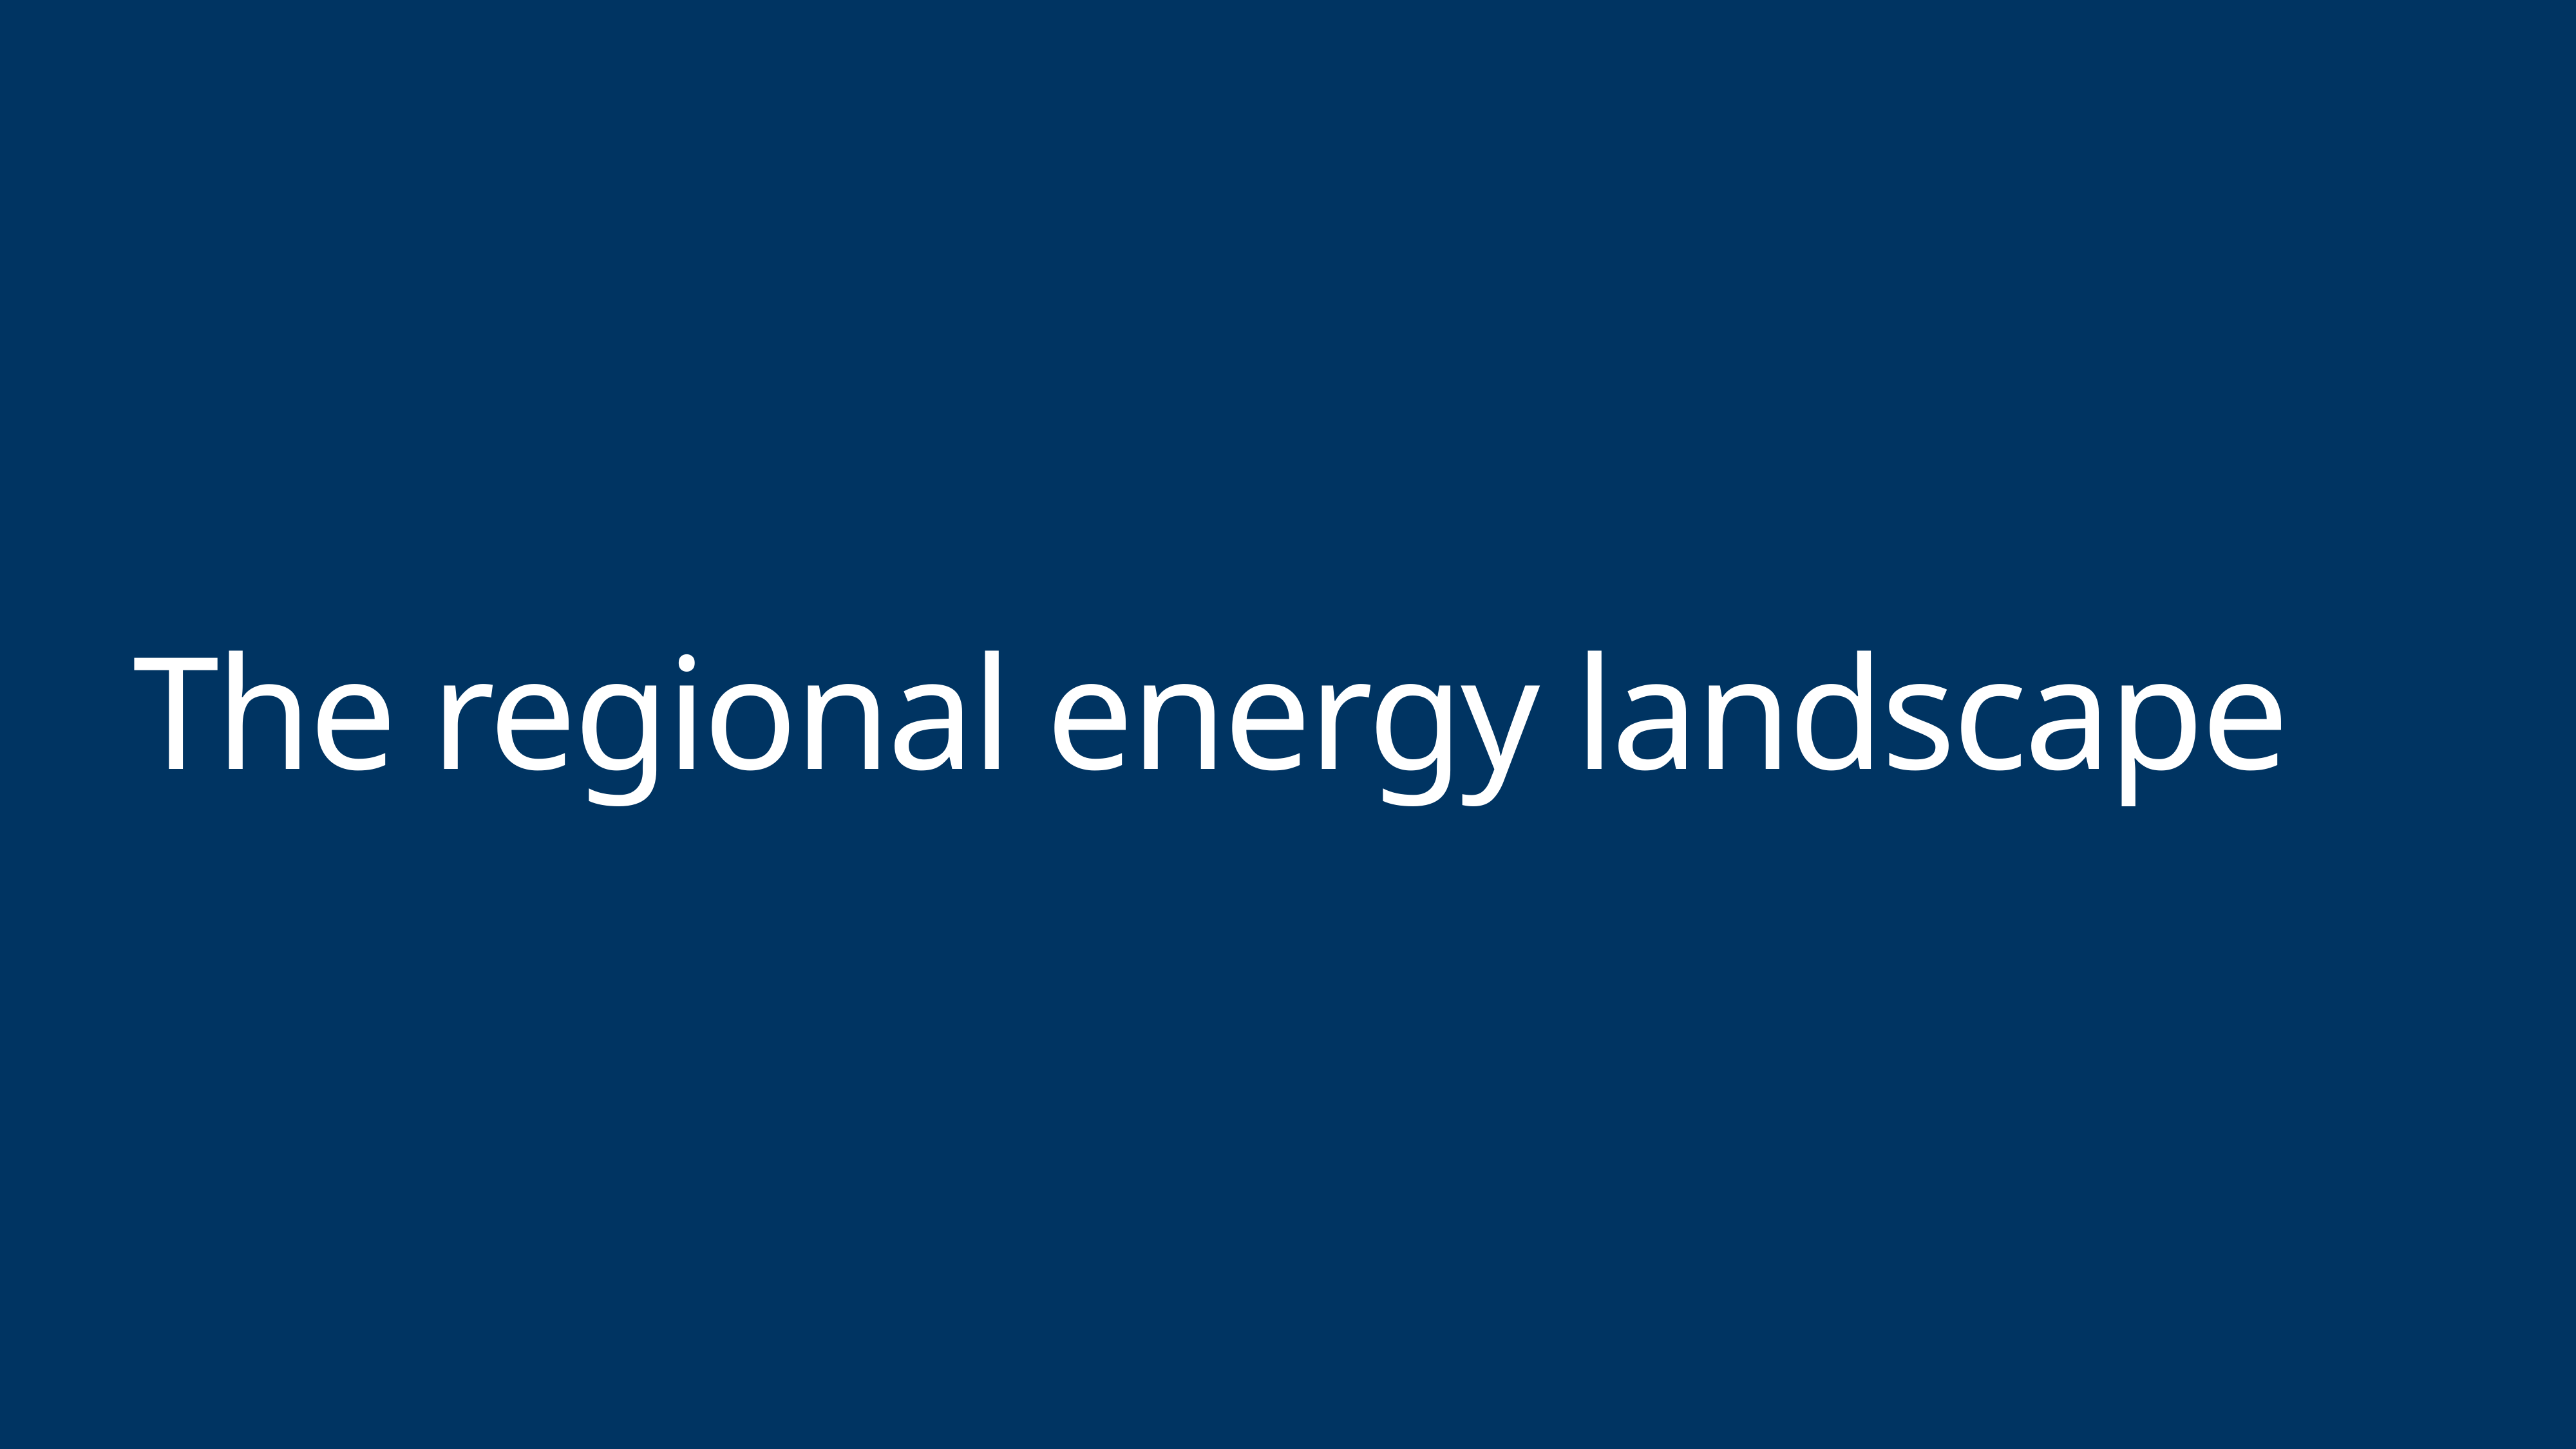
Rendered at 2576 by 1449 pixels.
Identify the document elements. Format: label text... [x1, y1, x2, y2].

title The regional energy landscape [127, 478, 2449, 971]
